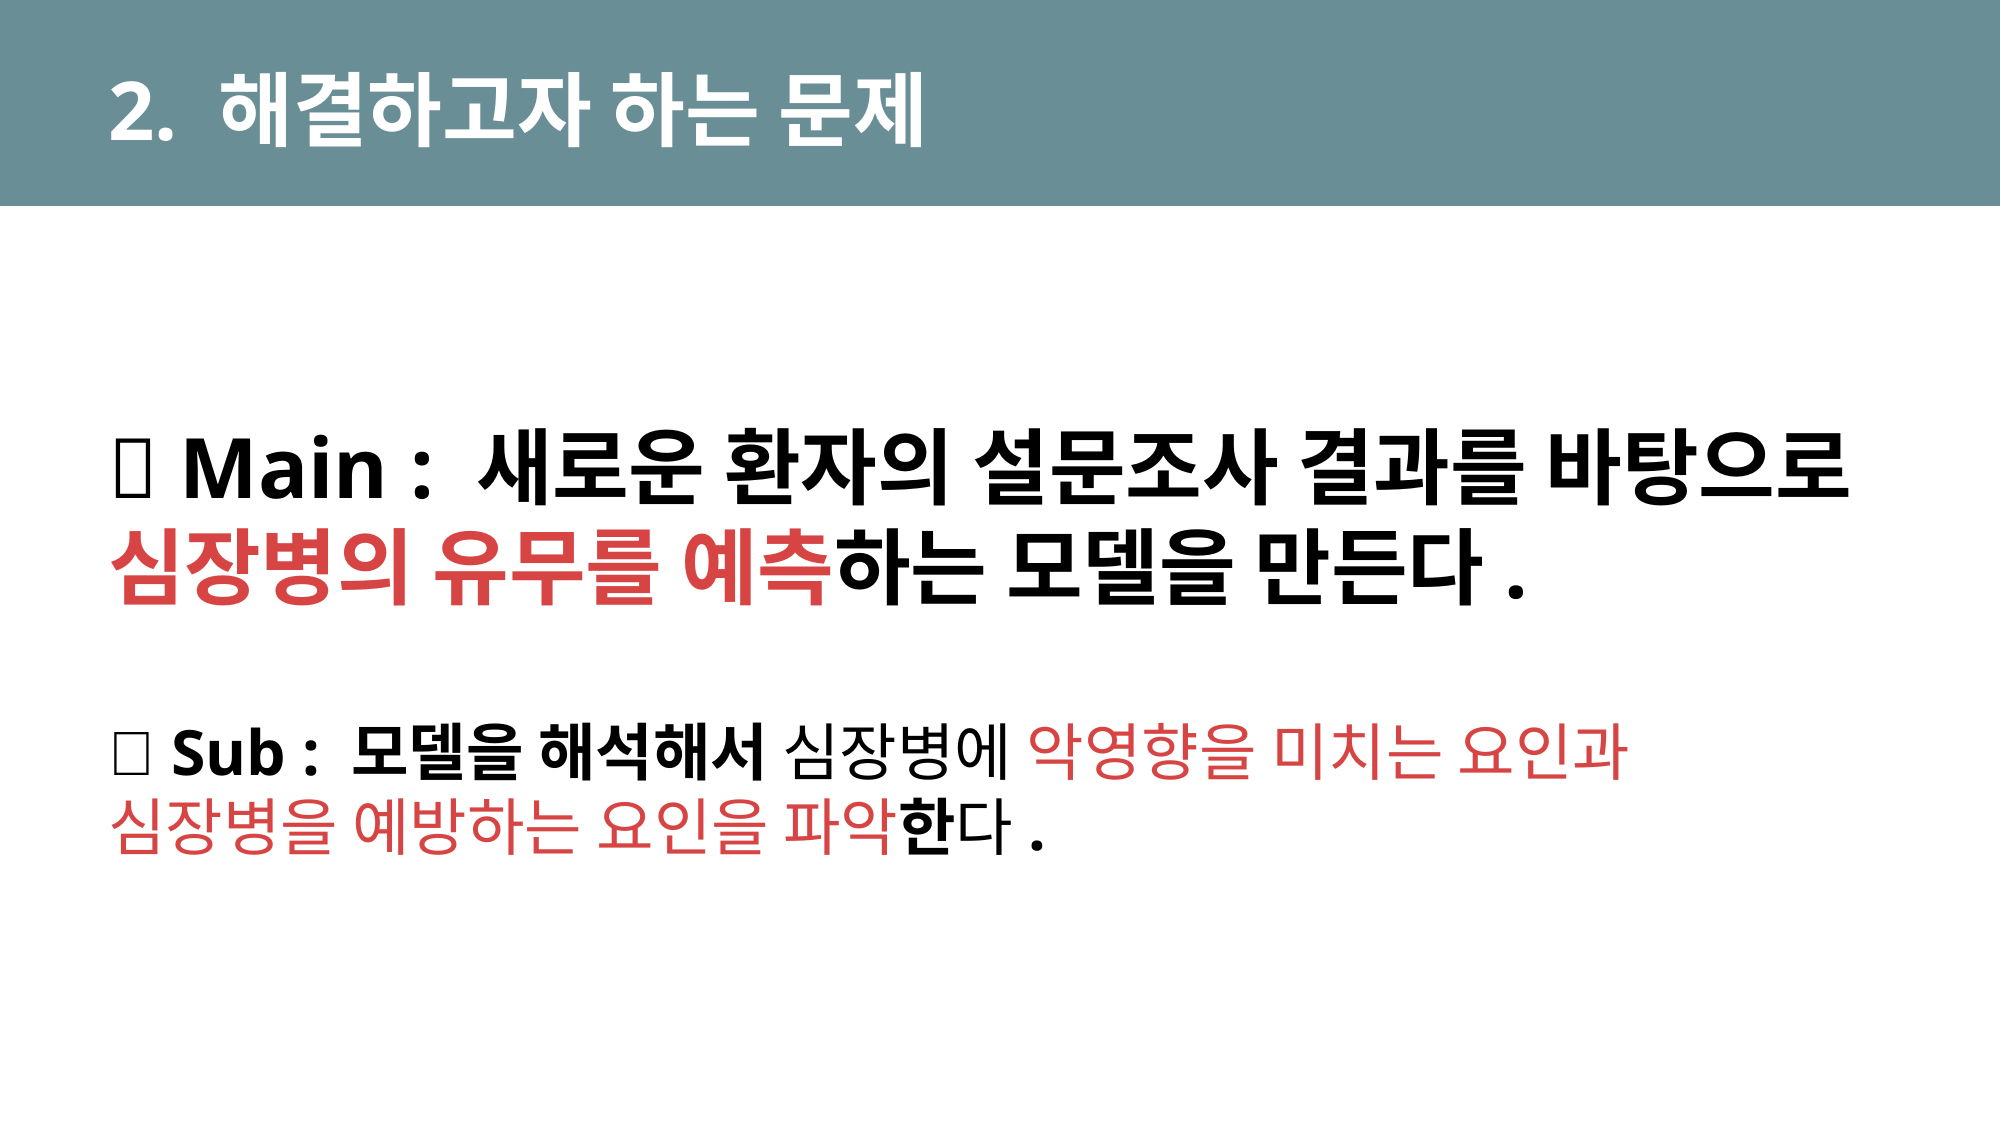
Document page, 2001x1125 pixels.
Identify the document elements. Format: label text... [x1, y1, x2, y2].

title 2. 해결하고자 하는 문제 [99, 42, 1901, 175]
list 🎯 Main : 새로운 환자의 설문조사 결과를 바탕으로 심장병의 유무를 예측하는 모델을 만든다. 🎯 Sub : 모델을 해석해서 심장병에 악영향을 미치는 요인과 심장병을 예방하는 요인을 파악한다. [99, 243, 1879, 1036]
picture [0, 0, 2000, 1125]
